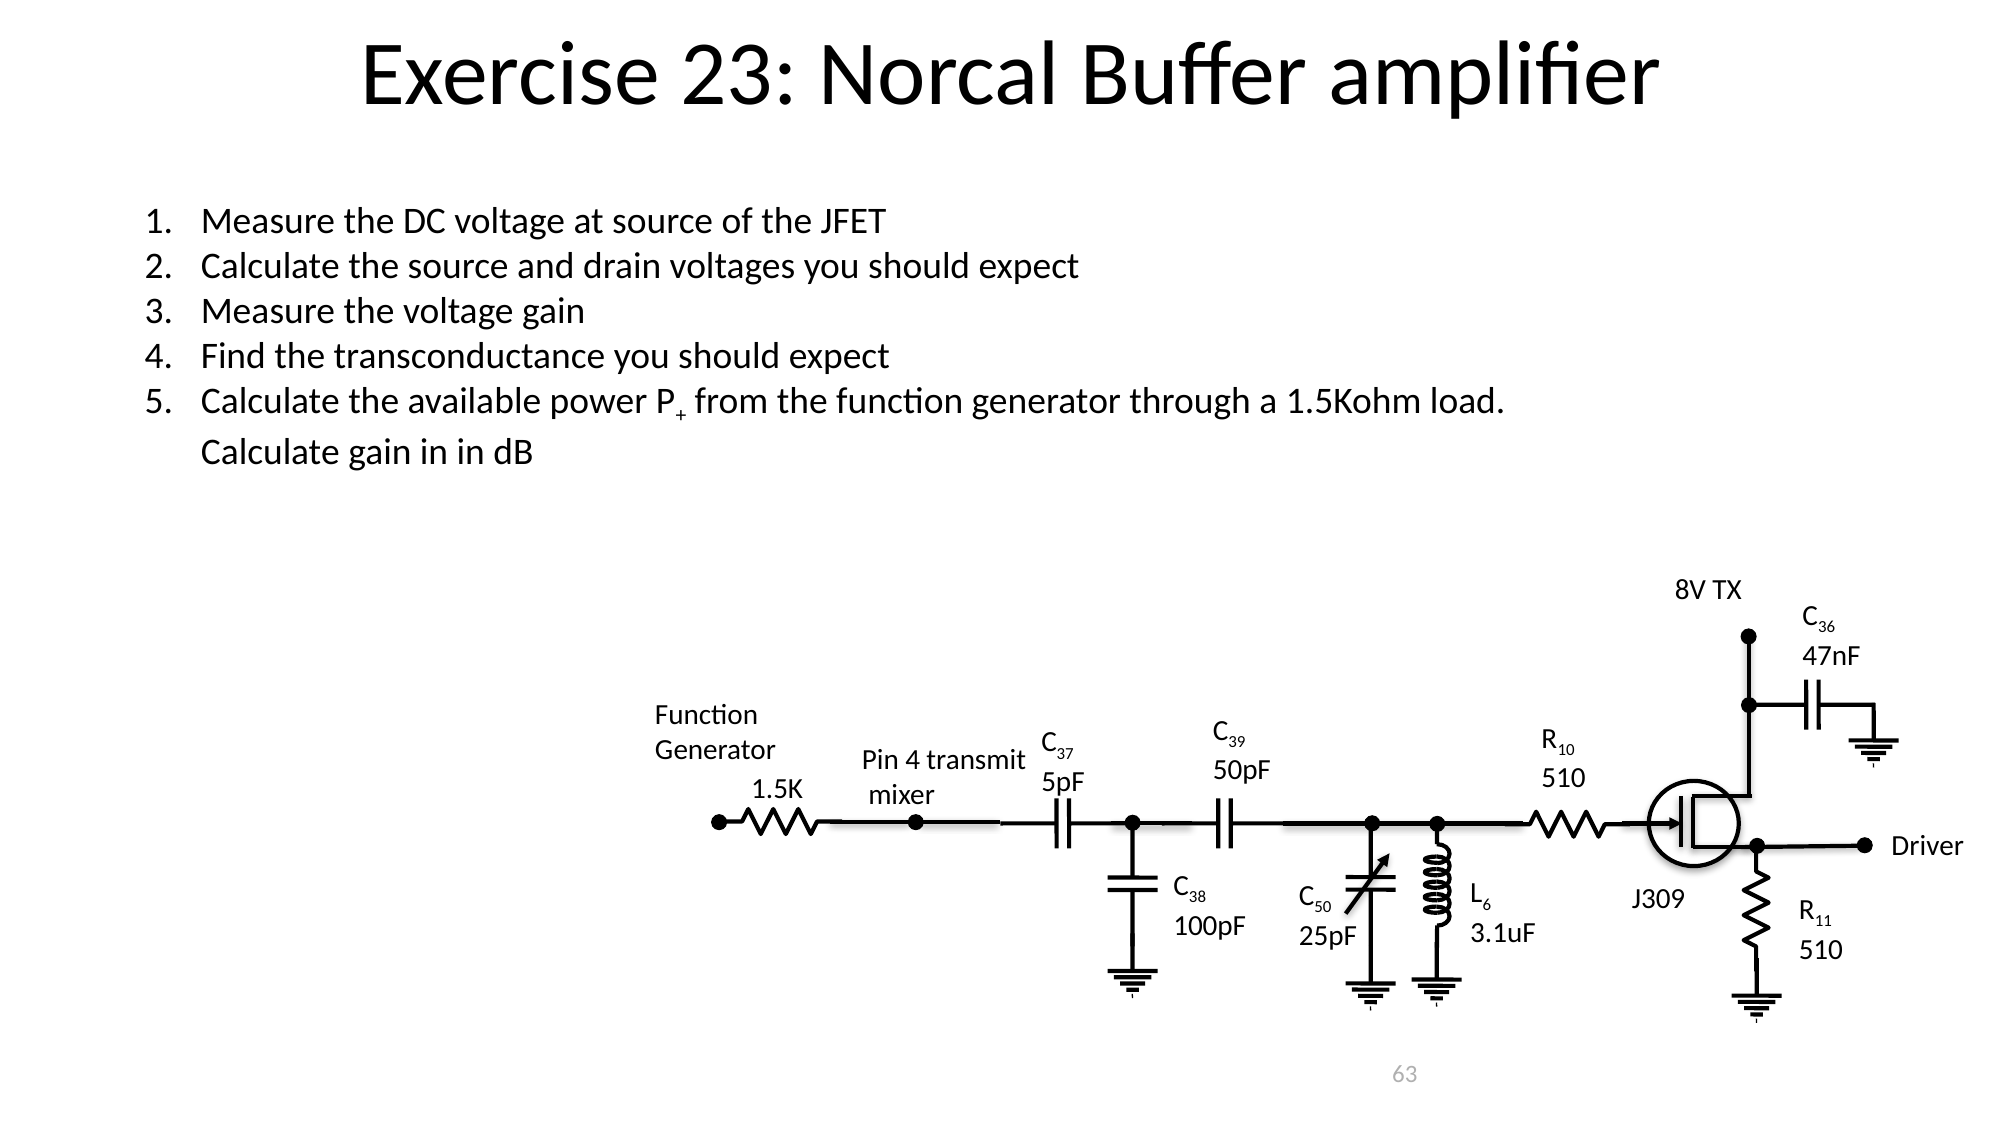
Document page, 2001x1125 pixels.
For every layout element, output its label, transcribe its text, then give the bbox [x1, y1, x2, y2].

text_box Measure the DC voltage at source of the JFET Calculate the source and drain voltages you should expect Measure the voltage gain Find the transconductance you should expect Calculate the available power P+ from the function generator through a 1.5Kohm load. Calculate gain in in dB [137, 188, 1636, 671]
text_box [647, 562, 2000, 1021]
text_box Exercise 23: Norcal Buffer amplifier [42, 12, 1982, 123]
slide_number 63 [1074, 1021, 1425, 1125]
